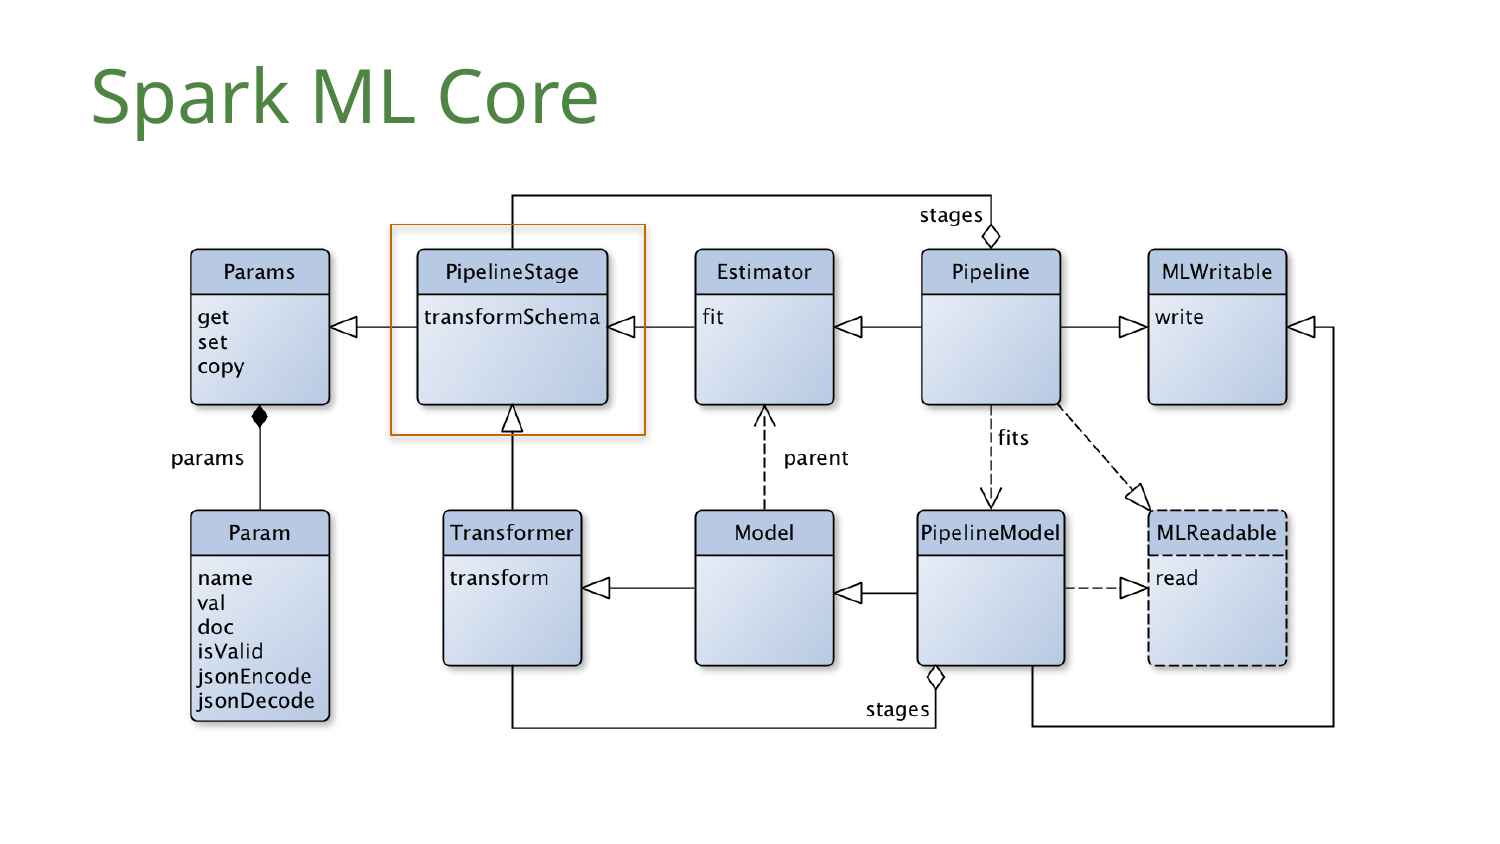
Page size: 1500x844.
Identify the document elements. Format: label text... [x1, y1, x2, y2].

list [74, 180, 1426, 741]
title Spark ML Core [75, 27, 1425, 154]
